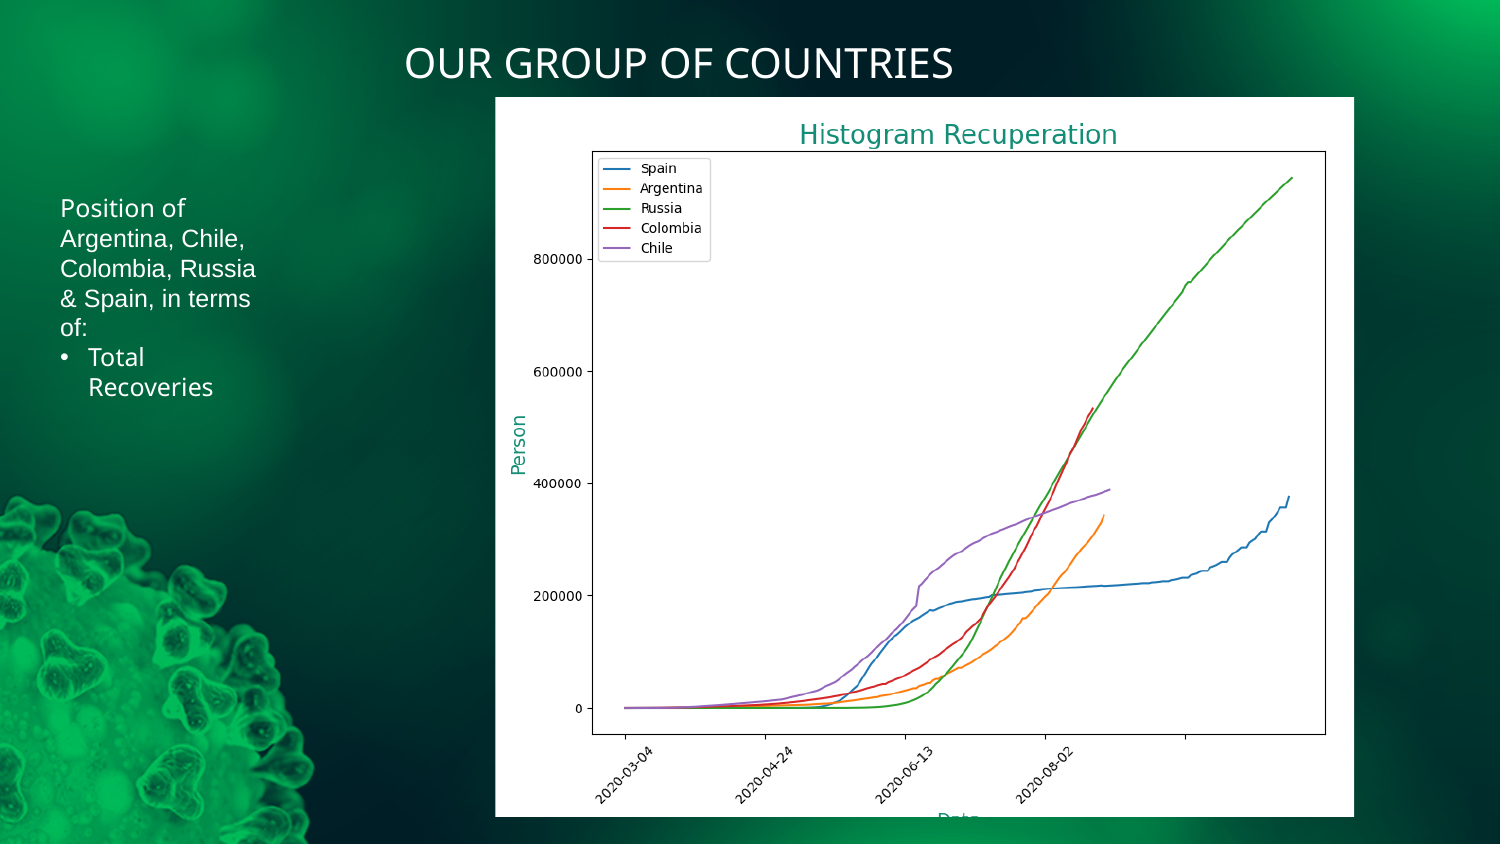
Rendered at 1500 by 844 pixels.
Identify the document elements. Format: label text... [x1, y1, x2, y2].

picture [0, 0, 1500, 844]
text_box Position of Argentina, Chile, Colombia, Russia & Spain, in terms of: Total Recoveries [22, 184, 286, 410]
title OUR GROUP OF COUNTRIES [228, 22, 1130, 150]
